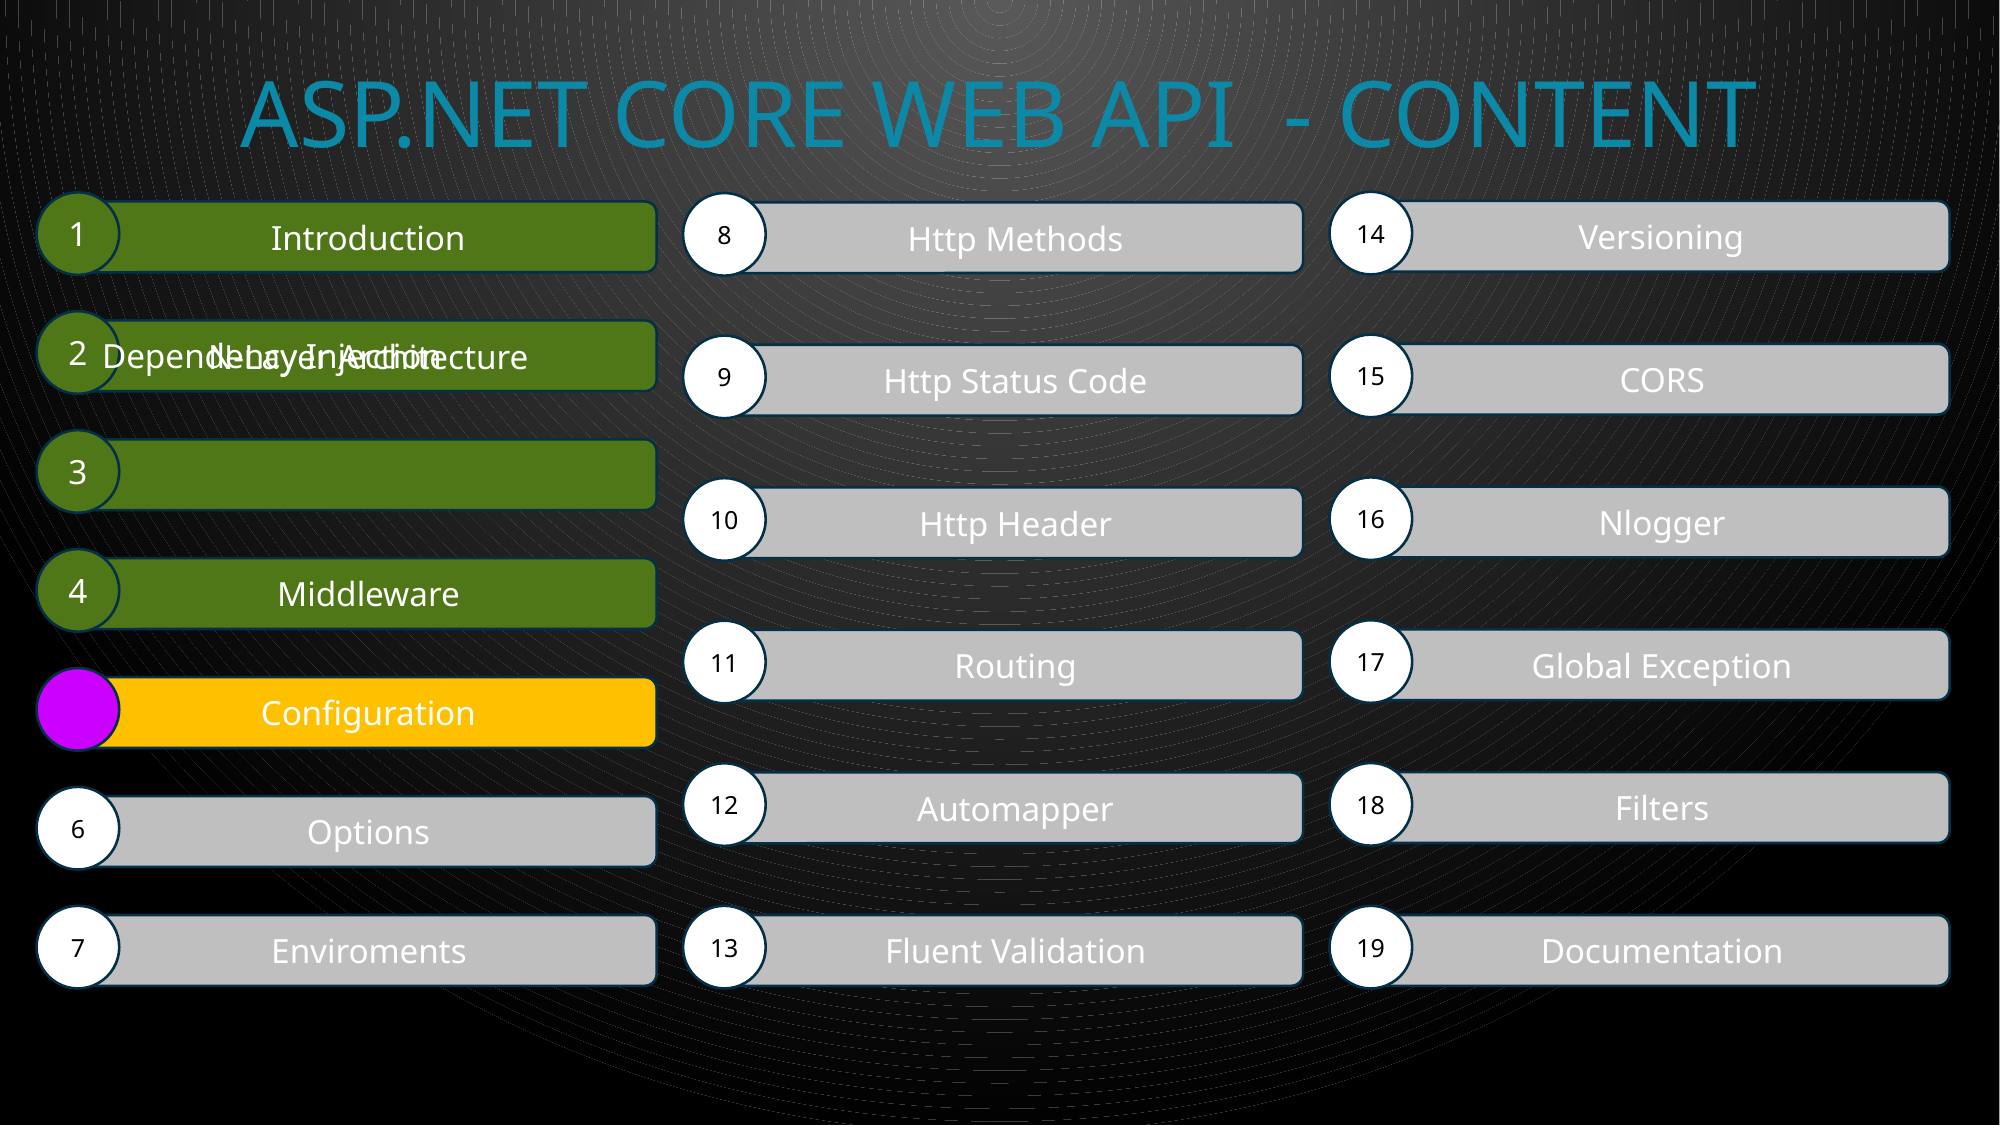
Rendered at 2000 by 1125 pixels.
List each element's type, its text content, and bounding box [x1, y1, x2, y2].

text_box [1329, 191, 1950, 275]
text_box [682, 477, 1304, 561]
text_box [682, 192, 1304, 276]
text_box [36, 429, 657, 513]
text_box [682, 620, 1304, 704]
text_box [1329, 619, 1950, 704]
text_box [1329, 762, 1950, 846]
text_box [36, 310, 657, 395]
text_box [36, 905, 657, 989]
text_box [36, 786, 657, 870]
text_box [36, 548, 657, 632]
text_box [682, 905, 1304, 989]
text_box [682, 335, 1304, 419]
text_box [1329, 477, 1950, 561]
title ASP.NET CORE WEB API - CONTENT [6, 8, 1993, 214]
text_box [1329, 905, 1950, 989]
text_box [36, 667, 657, 751]
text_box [682, 762, 1304, 847]
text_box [1329, 334, 1950, 418]
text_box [36, 192, 657, 276]
